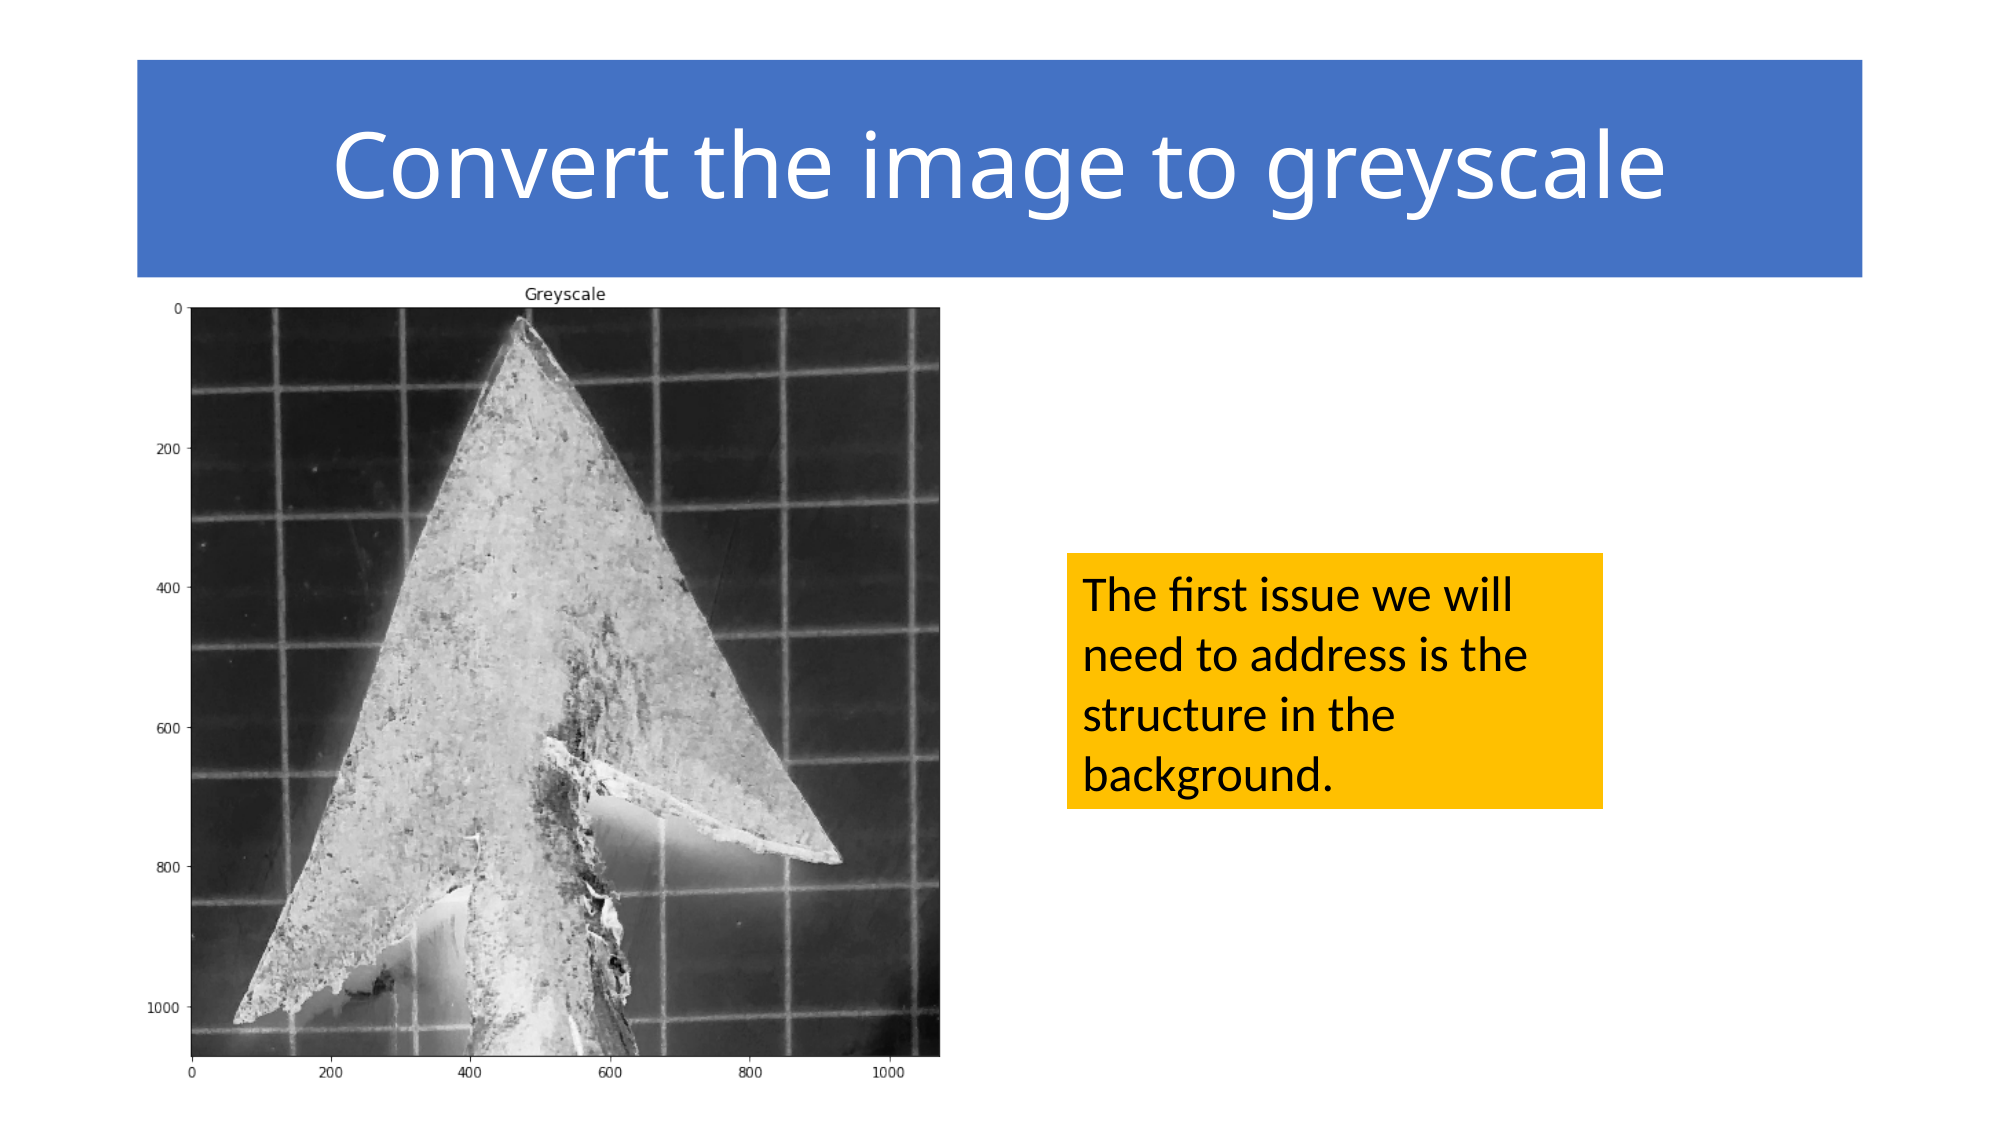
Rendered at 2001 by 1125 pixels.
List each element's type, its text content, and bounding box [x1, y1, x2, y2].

picture [137, 277, 953, 1089]
text_box The first issue we will need to address is the structure in the background. [1067, 553, 1603, 809]
title Convert the image to greyscale [137, 59, 1863, 278]
